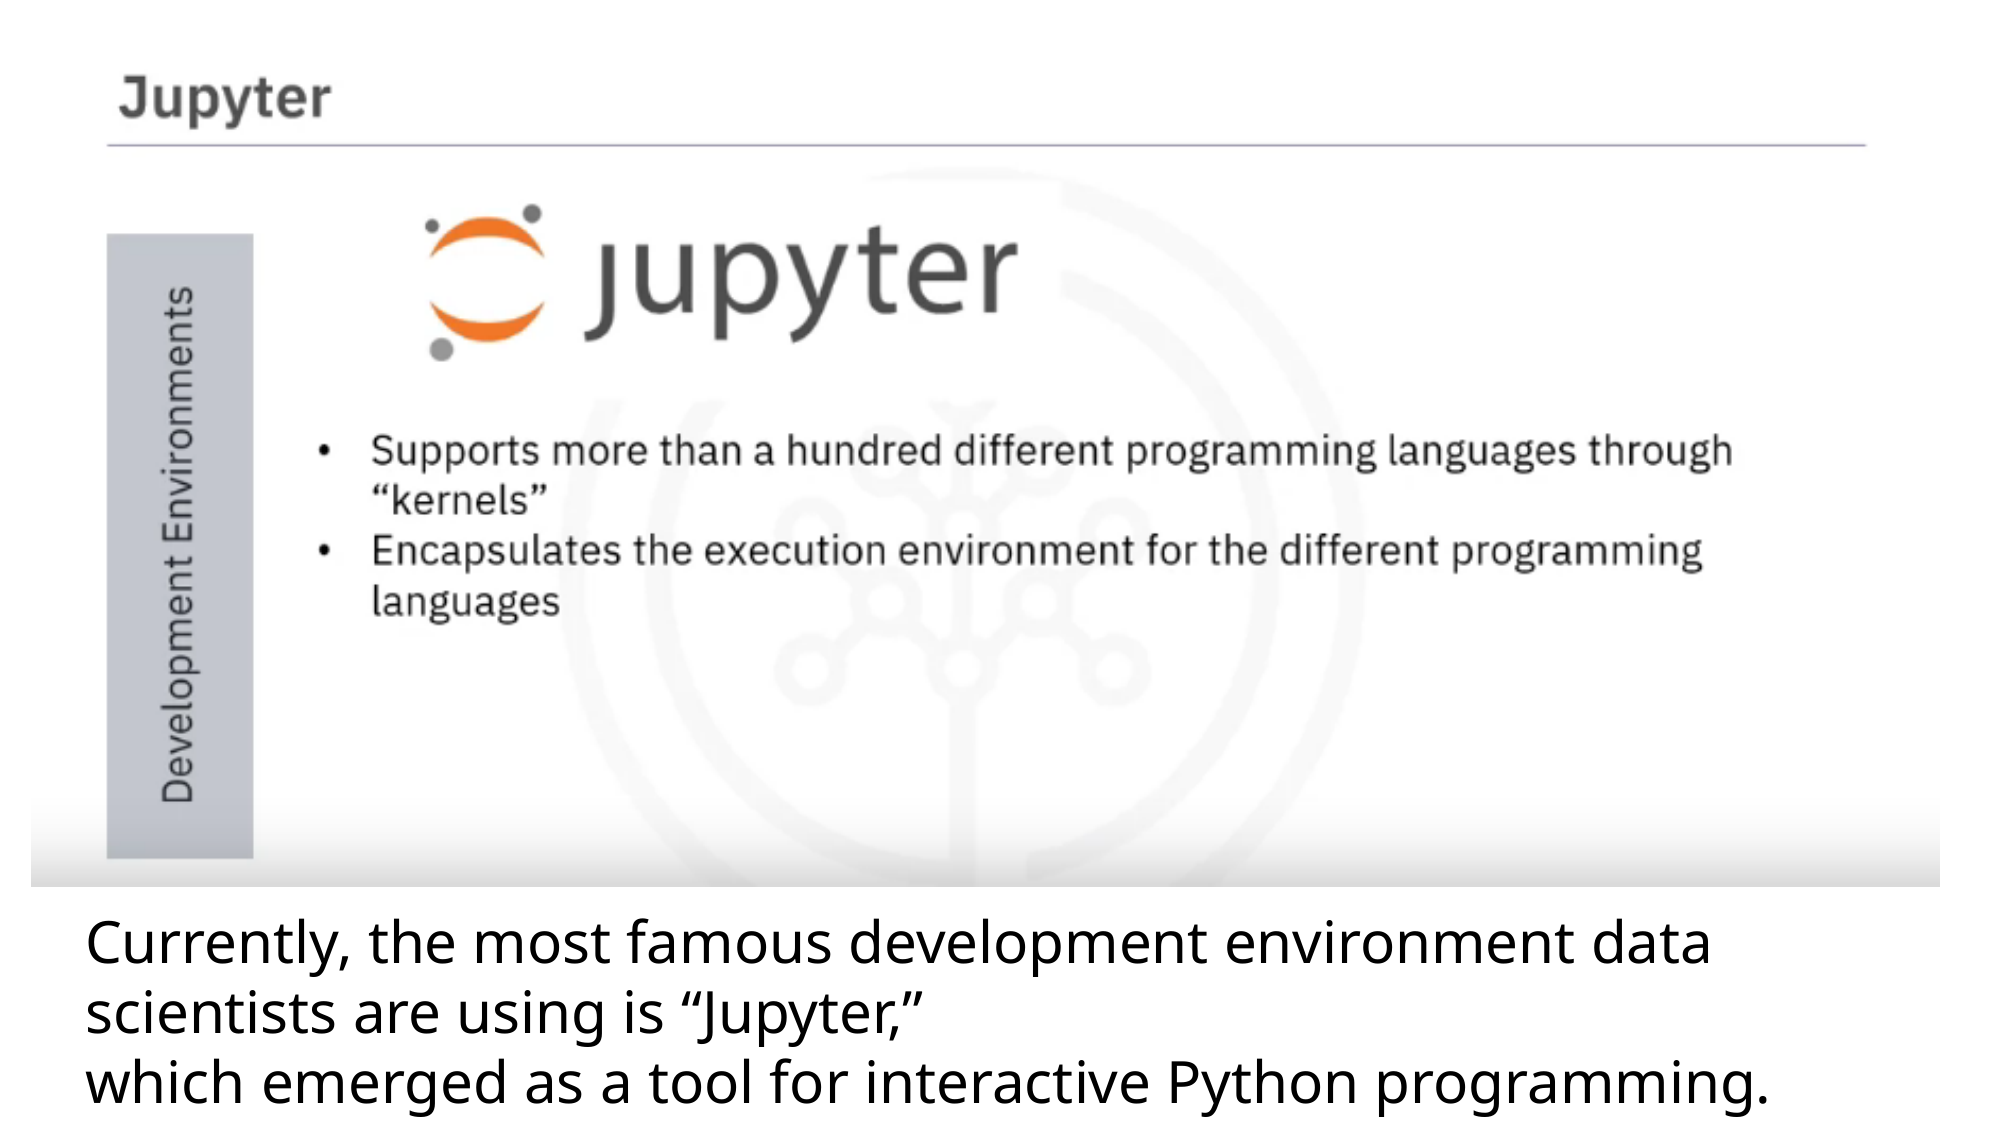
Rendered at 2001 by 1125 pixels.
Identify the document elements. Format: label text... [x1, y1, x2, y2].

picture [30, 45, 1941, 888]
text_box Currently, the most famous development environment data scientists are using is “Jupyter,” which emerged as a tool for interactive Python programming. [70, 897, 1959, 1123]
